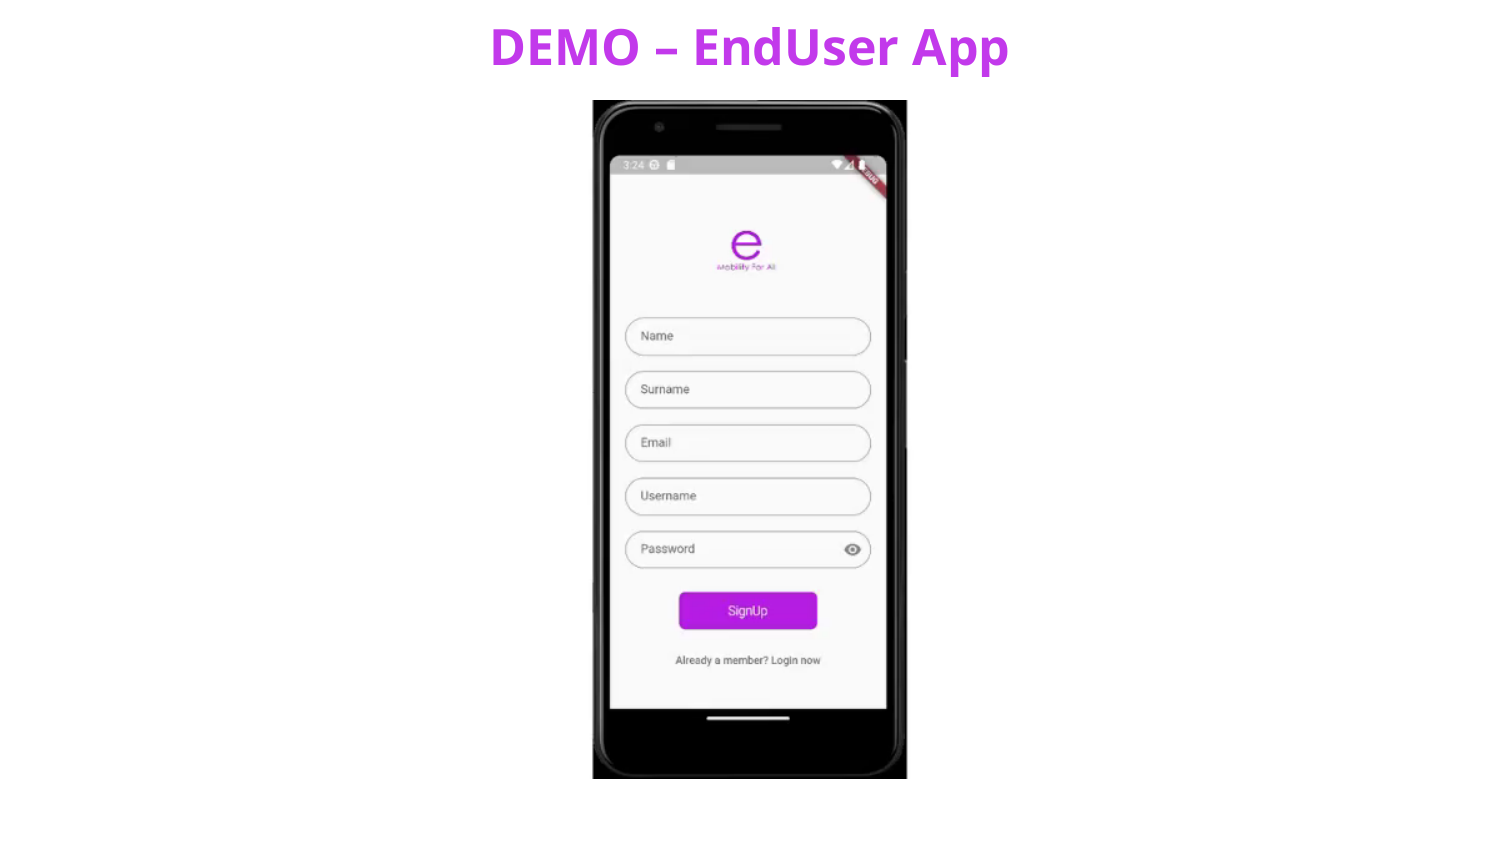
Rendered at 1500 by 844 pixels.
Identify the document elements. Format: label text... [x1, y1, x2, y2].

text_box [149, 98, 1351, 780]
title DEMO – EndUser App [0, 0, 1500, 79]
